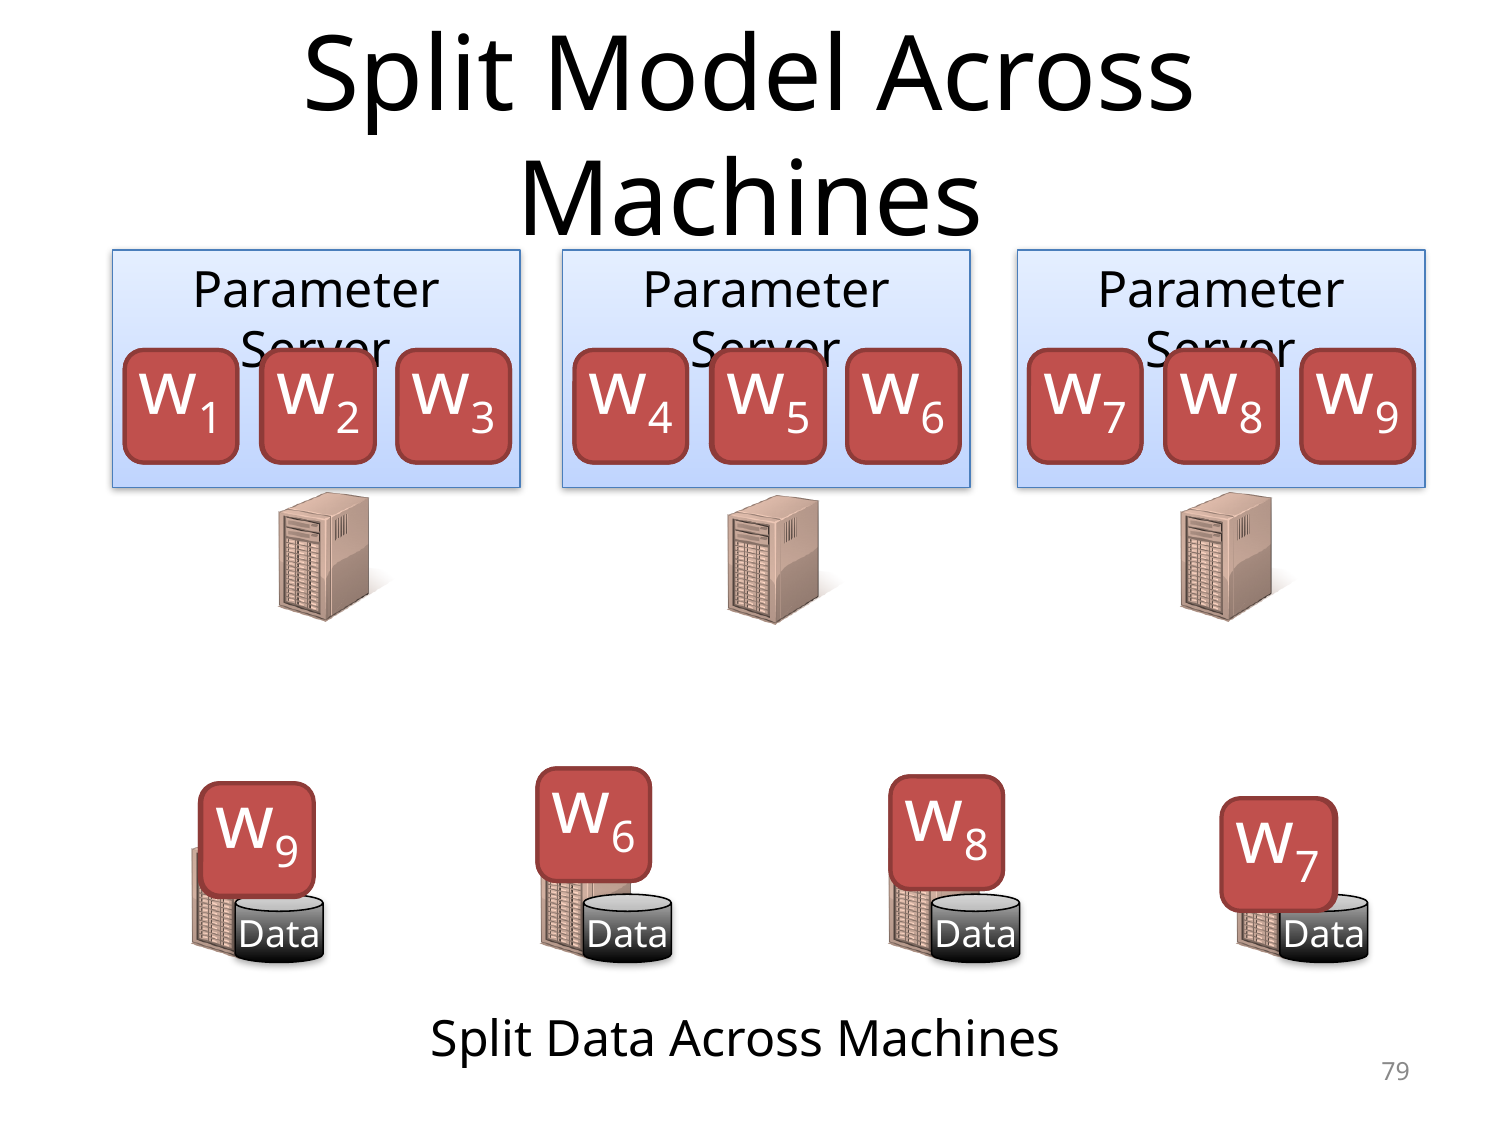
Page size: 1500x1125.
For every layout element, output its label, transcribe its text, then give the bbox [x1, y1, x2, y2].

text_box w8 [888, 774, 1006, 823]
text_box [522, 824, 672, 963]
picture [710, 490, 855, 629]
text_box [871, 824, 1020, 963]
picture [1163, 487, 1308, 626]
text_box w9 [199, 781, 316, 823]
picture [260, 487, 405, 626]
text_box w7 [1219, 796, 1337, 824]
slide_number 79 [1074, 1042, 1425, 1103]
text_box Split Data Across Machines [415, 999, 1076, 1074]
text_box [562, 249, 971, 488]
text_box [174, 824, 324, 963]
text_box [112, 249, 521, 488]
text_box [1017, 249, 1426, 488]
text_box w6 [535, 766, 653, 823]
title Split Model Across Machines [74, 37, 1426, 226]
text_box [1219, 824, 1368, 963]
